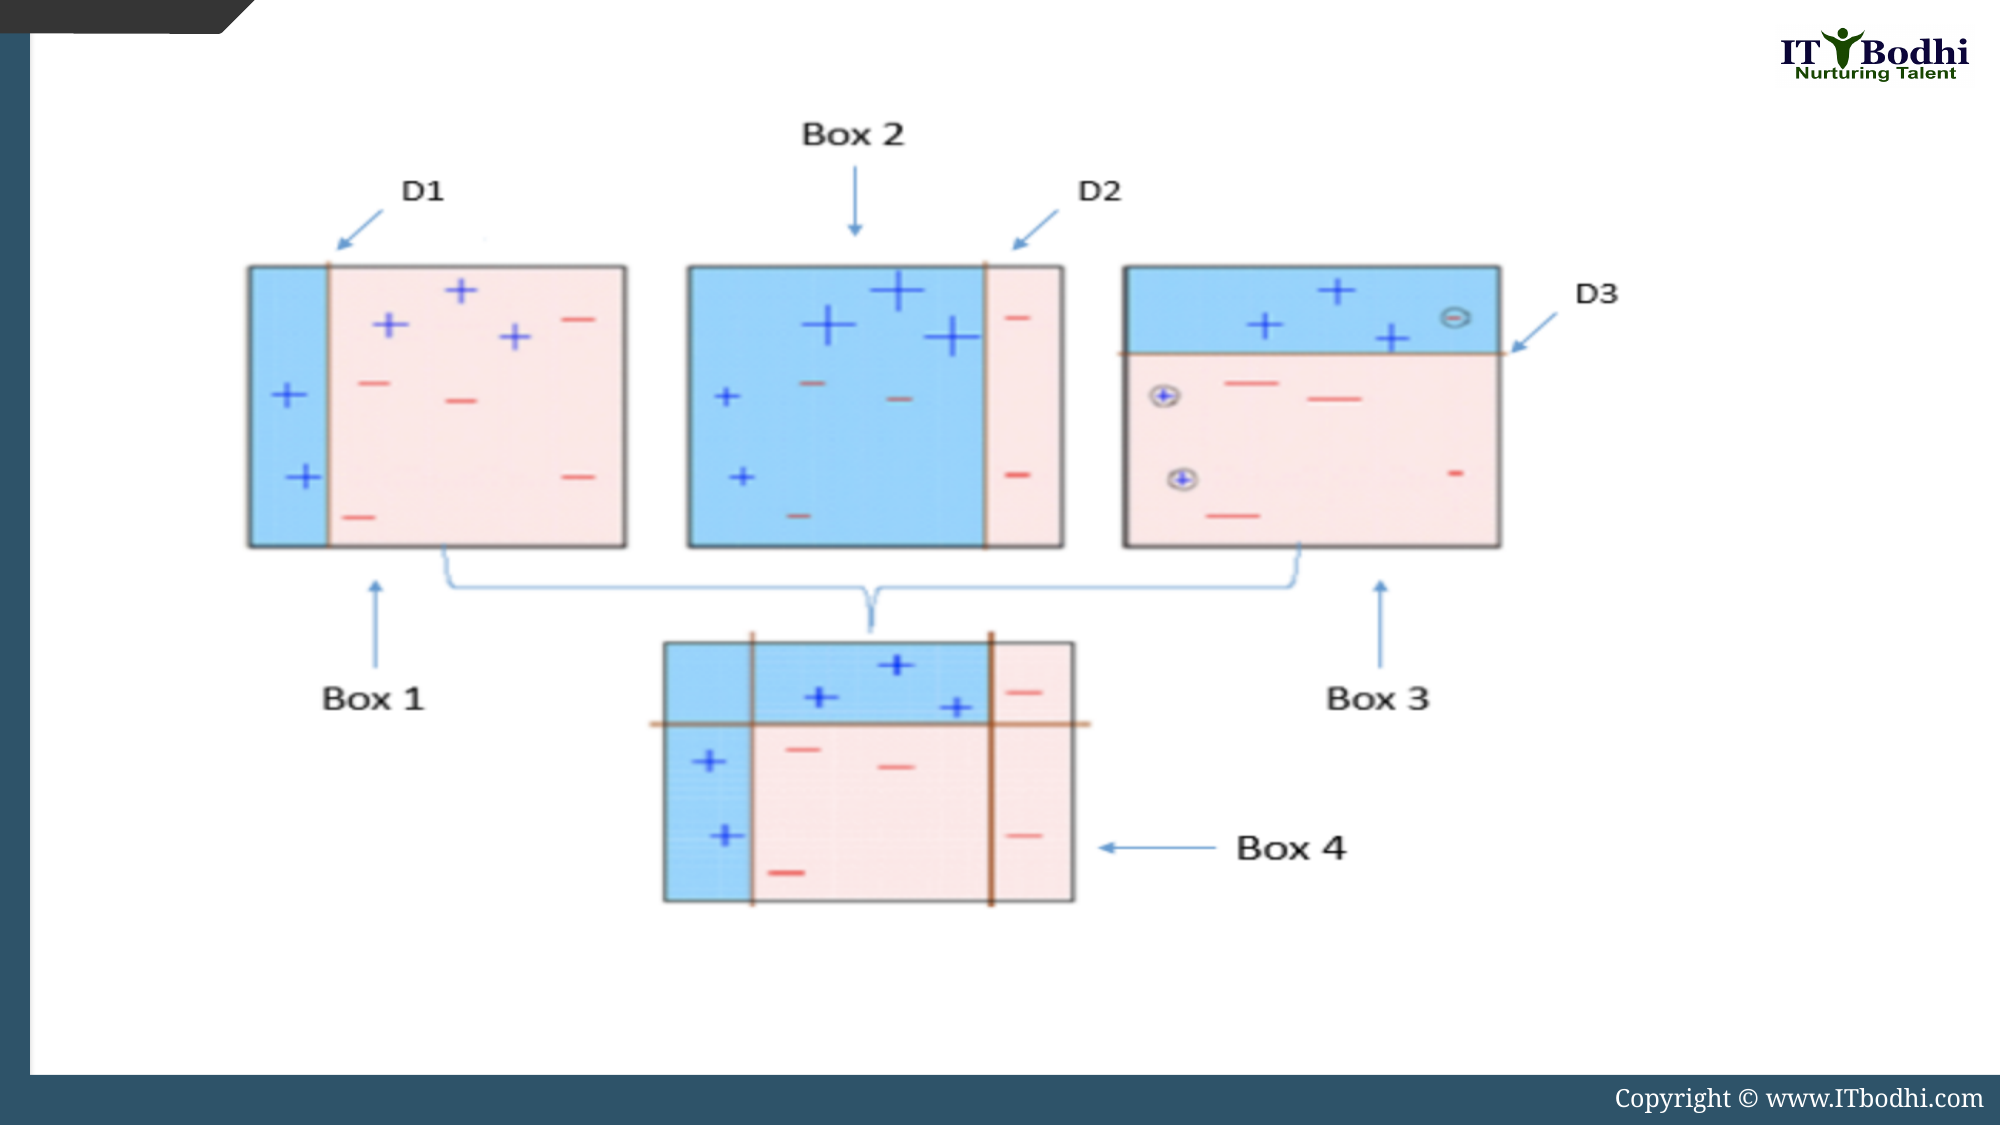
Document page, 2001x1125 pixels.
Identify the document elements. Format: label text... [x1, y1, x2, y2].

text_box Copyright © www.ITbodhi.com [24, 1074, 2000, 1125]
picture [187, 24, 1976, 988]
